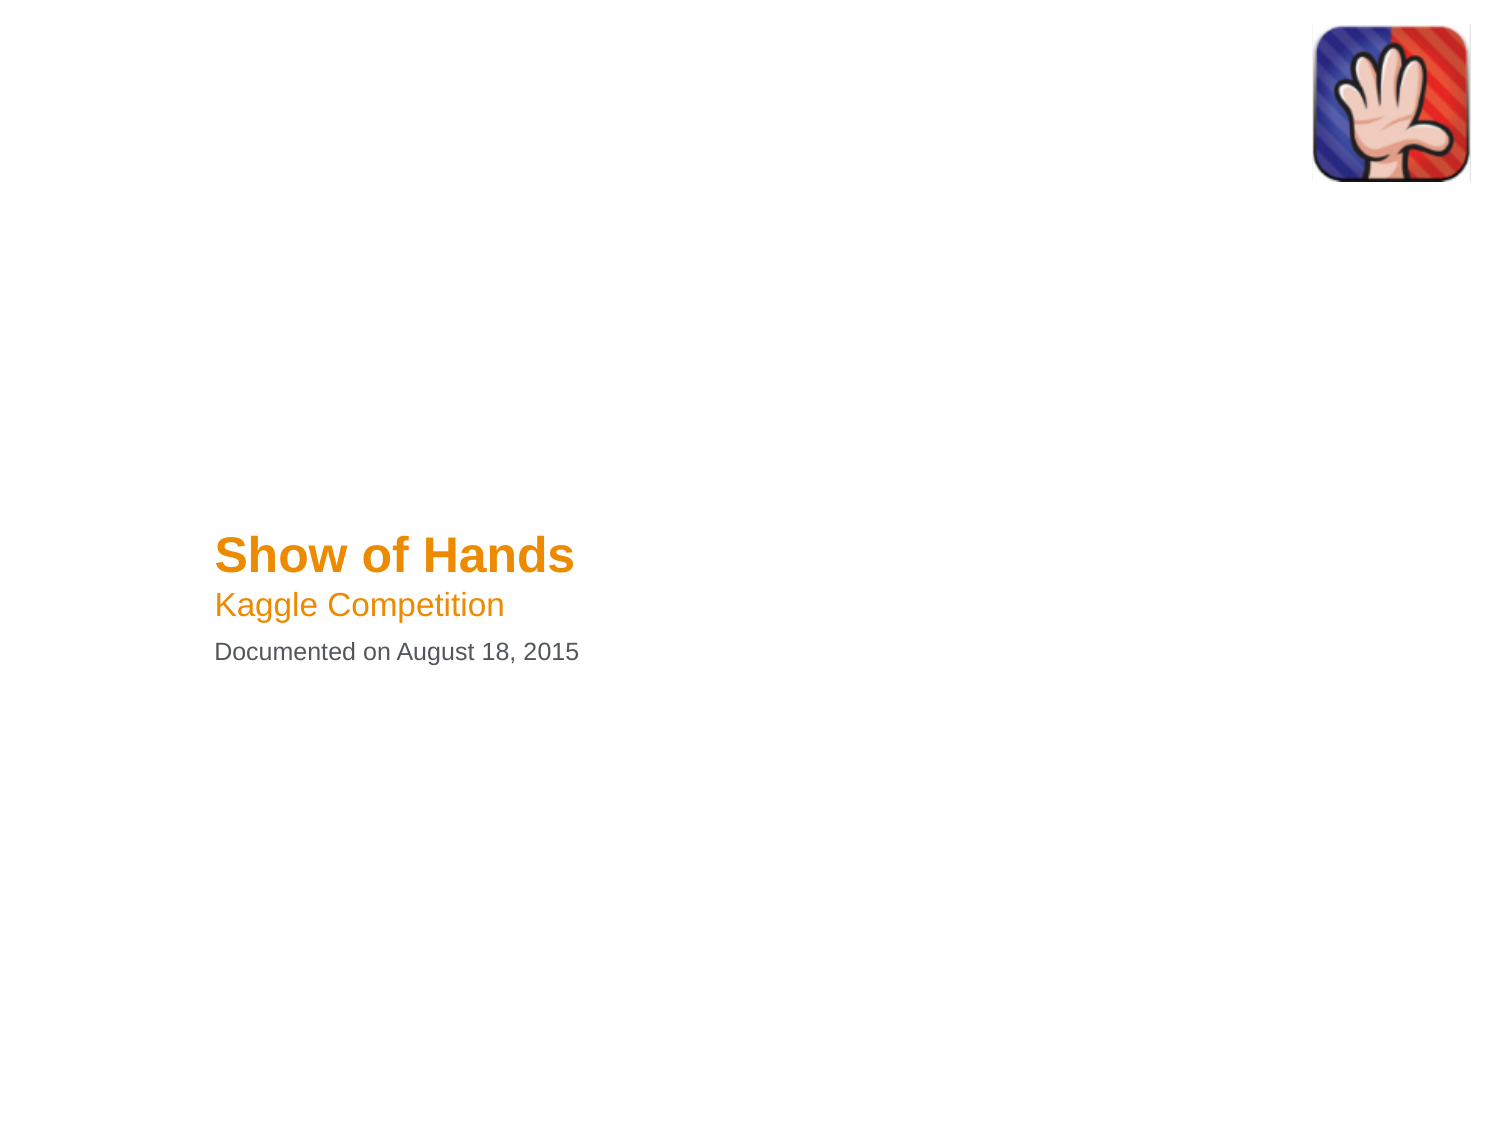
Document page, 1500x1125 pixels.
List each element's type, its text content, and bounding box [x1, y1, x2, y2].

text_box Documented on August 18, 2015 [214, 635, 1206, 688]
text_box Show of Hands Kaggle Competition [214, 398, 1206, 623]
picture [1312, 24, 1476, 182]
